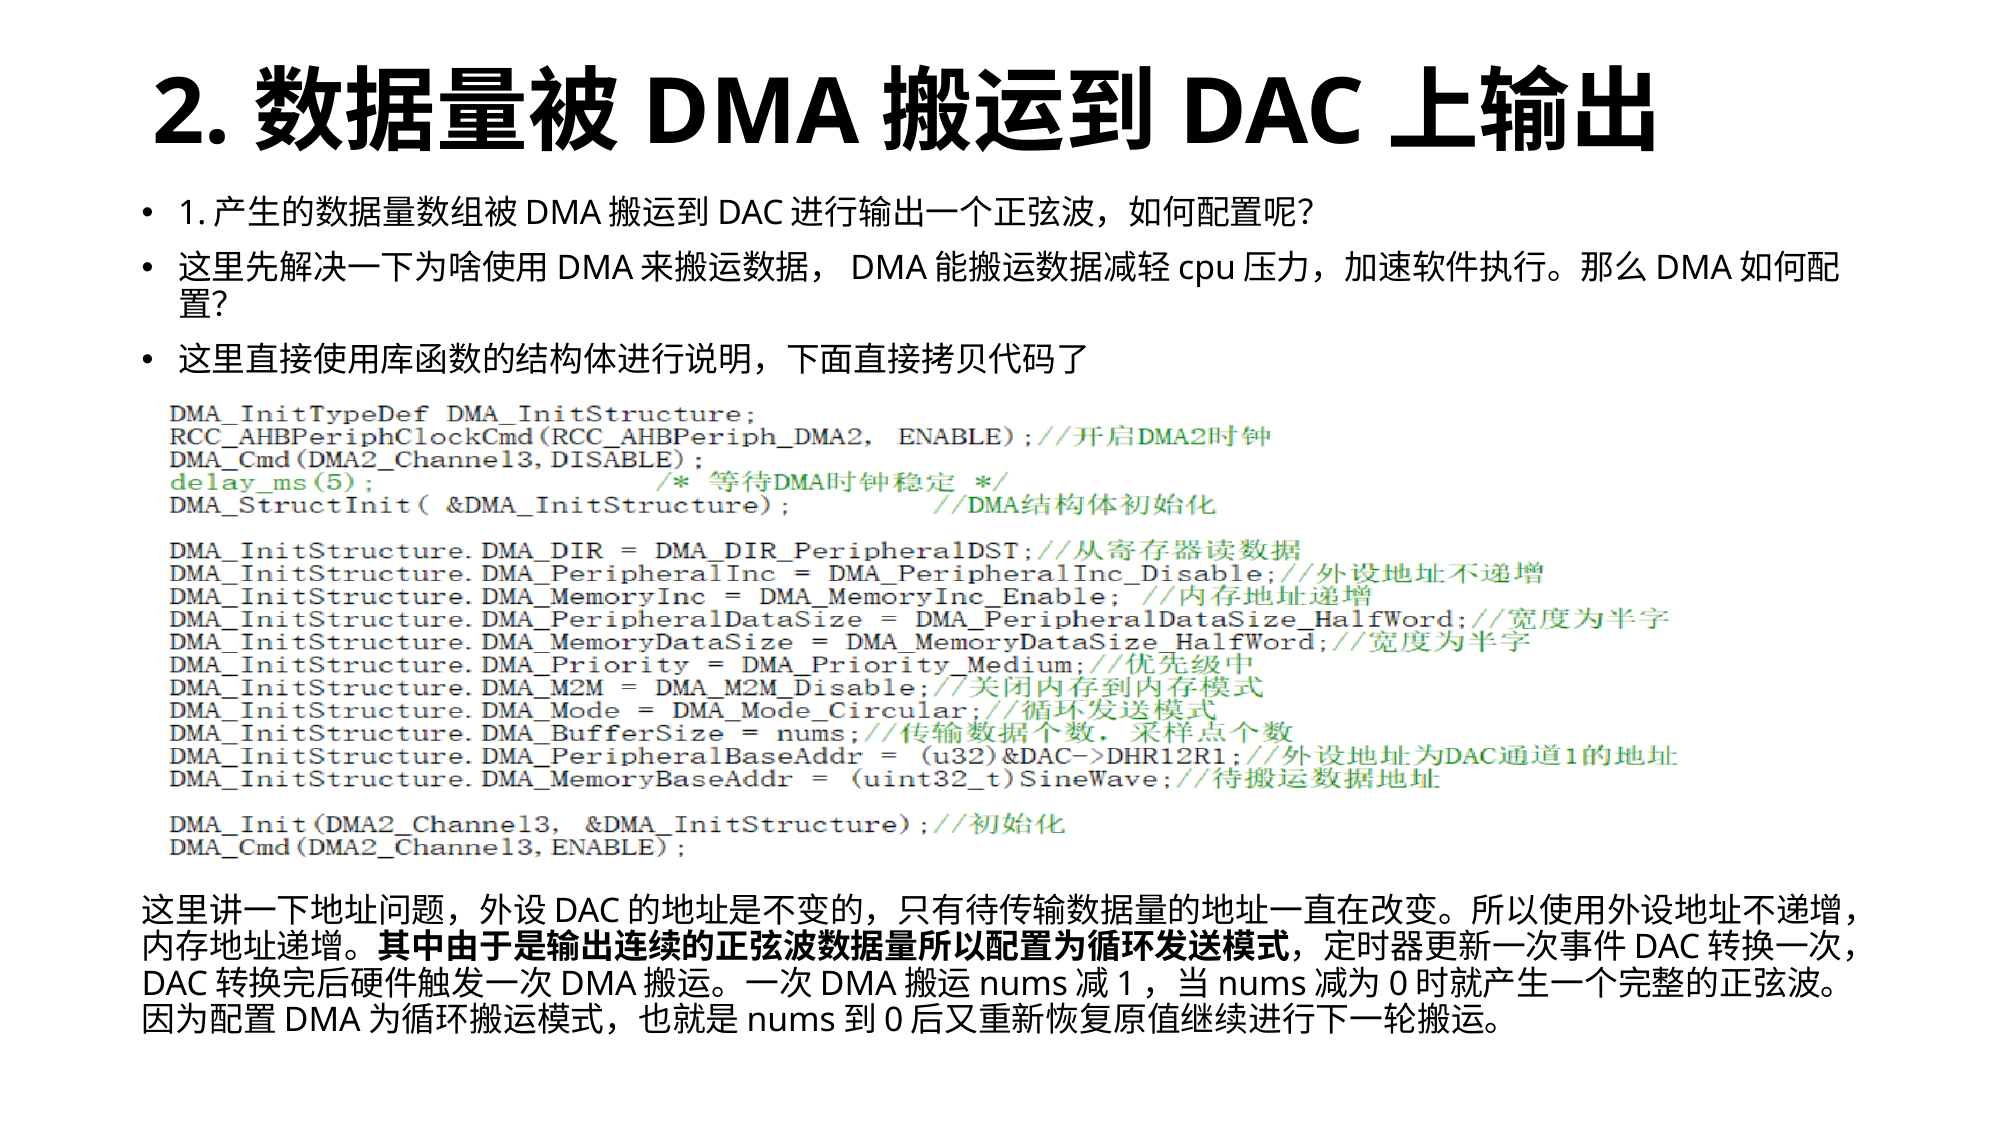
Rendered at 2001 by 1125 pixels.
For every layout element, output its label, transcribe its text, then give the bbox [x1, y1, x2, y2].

title 2.数据量被DMA搬运到DAC上输出 [137, 59, 1863, 188]
picture [161, 396, 1689, 873]
list 1.产生的数据量数组被DMA搬运到DAC进行输出一个正弦波，如何配置呢？ 这里先解决一下为啥使用DMA来搬运数据，DMA能搬运数据减轻cpu压力，加速软件执行。那么DMA如何配置？ 这里直接使用库函数的结构体进行说明，下面直接拷贝代码了 这里讲一下地址问题，外设DAC的地址是不变的，只有待传输数据量的地址一直在改变。所以使用外设地址不递增，内存地址递增。其中由于是输出连续的正弦波数据量所以配置为循环发送模式，定时器更新一次事件DAC转换一次，DAC转换完后硬件触发一次DMA搬运。一次DMA搬运nums减1，当nums减为0时就产生一个完整的正弦波。因为配置DMA为循环搬运模式，也就是nums到0后又重新恢复原值继续进行下一轮搬运。 [126, 188, 1863, 1066]
